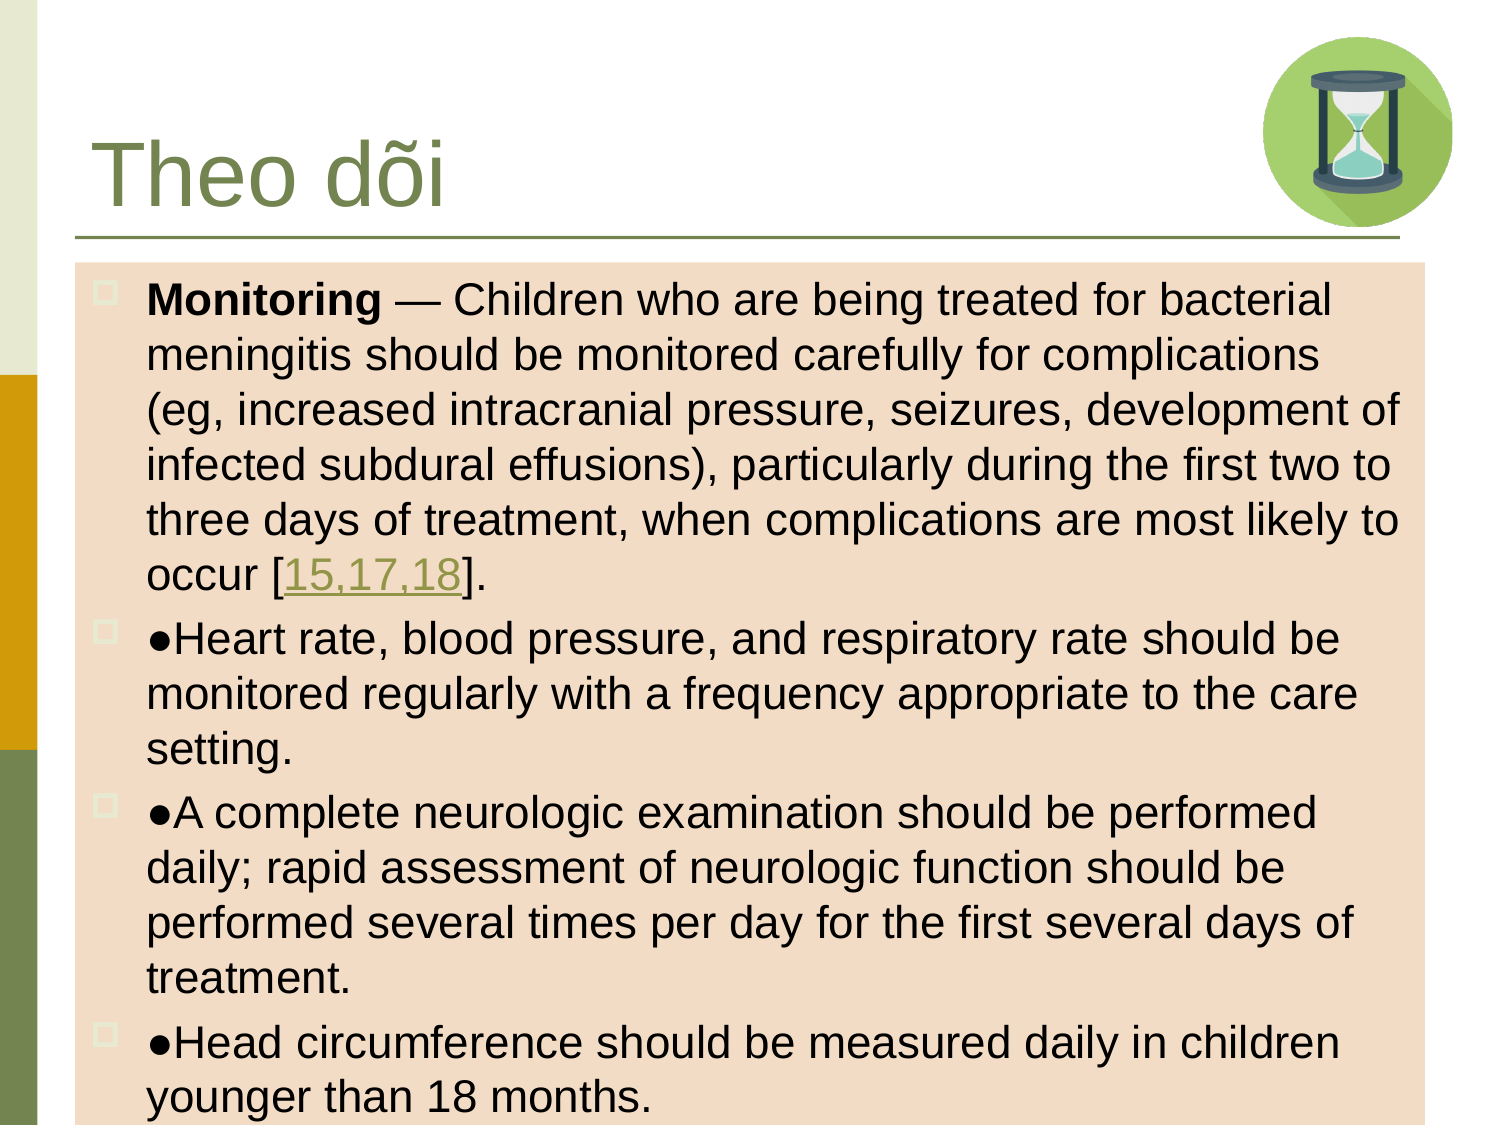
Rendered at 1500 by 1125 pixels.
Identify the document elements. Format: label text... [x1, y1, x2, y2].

title Theo dõi [75, 45, 1425, 233]
list Monitoring — Children who are being treated for bacterial meningitis should be monitored carefully for complications (eg, increased intracranial pressure, seizures, development of infected subdural effusions), particularly during the first two to three days of treatment, when complications are most likely to occur [15,17,18]. ●Heart rate, blood pressure, and respiratory rate should be monitored regularly with a frequency appropriate to the care setting. ●A complete neurologic examination should be performed daily; rapid assessment of neurologic function should be performed several times per day for the first several days of treatment. ●Head circumference should be measured daily in children younger than 18 months. [75, 262, 1425, 1125]
picture [1263, 37, 1453, 227]
